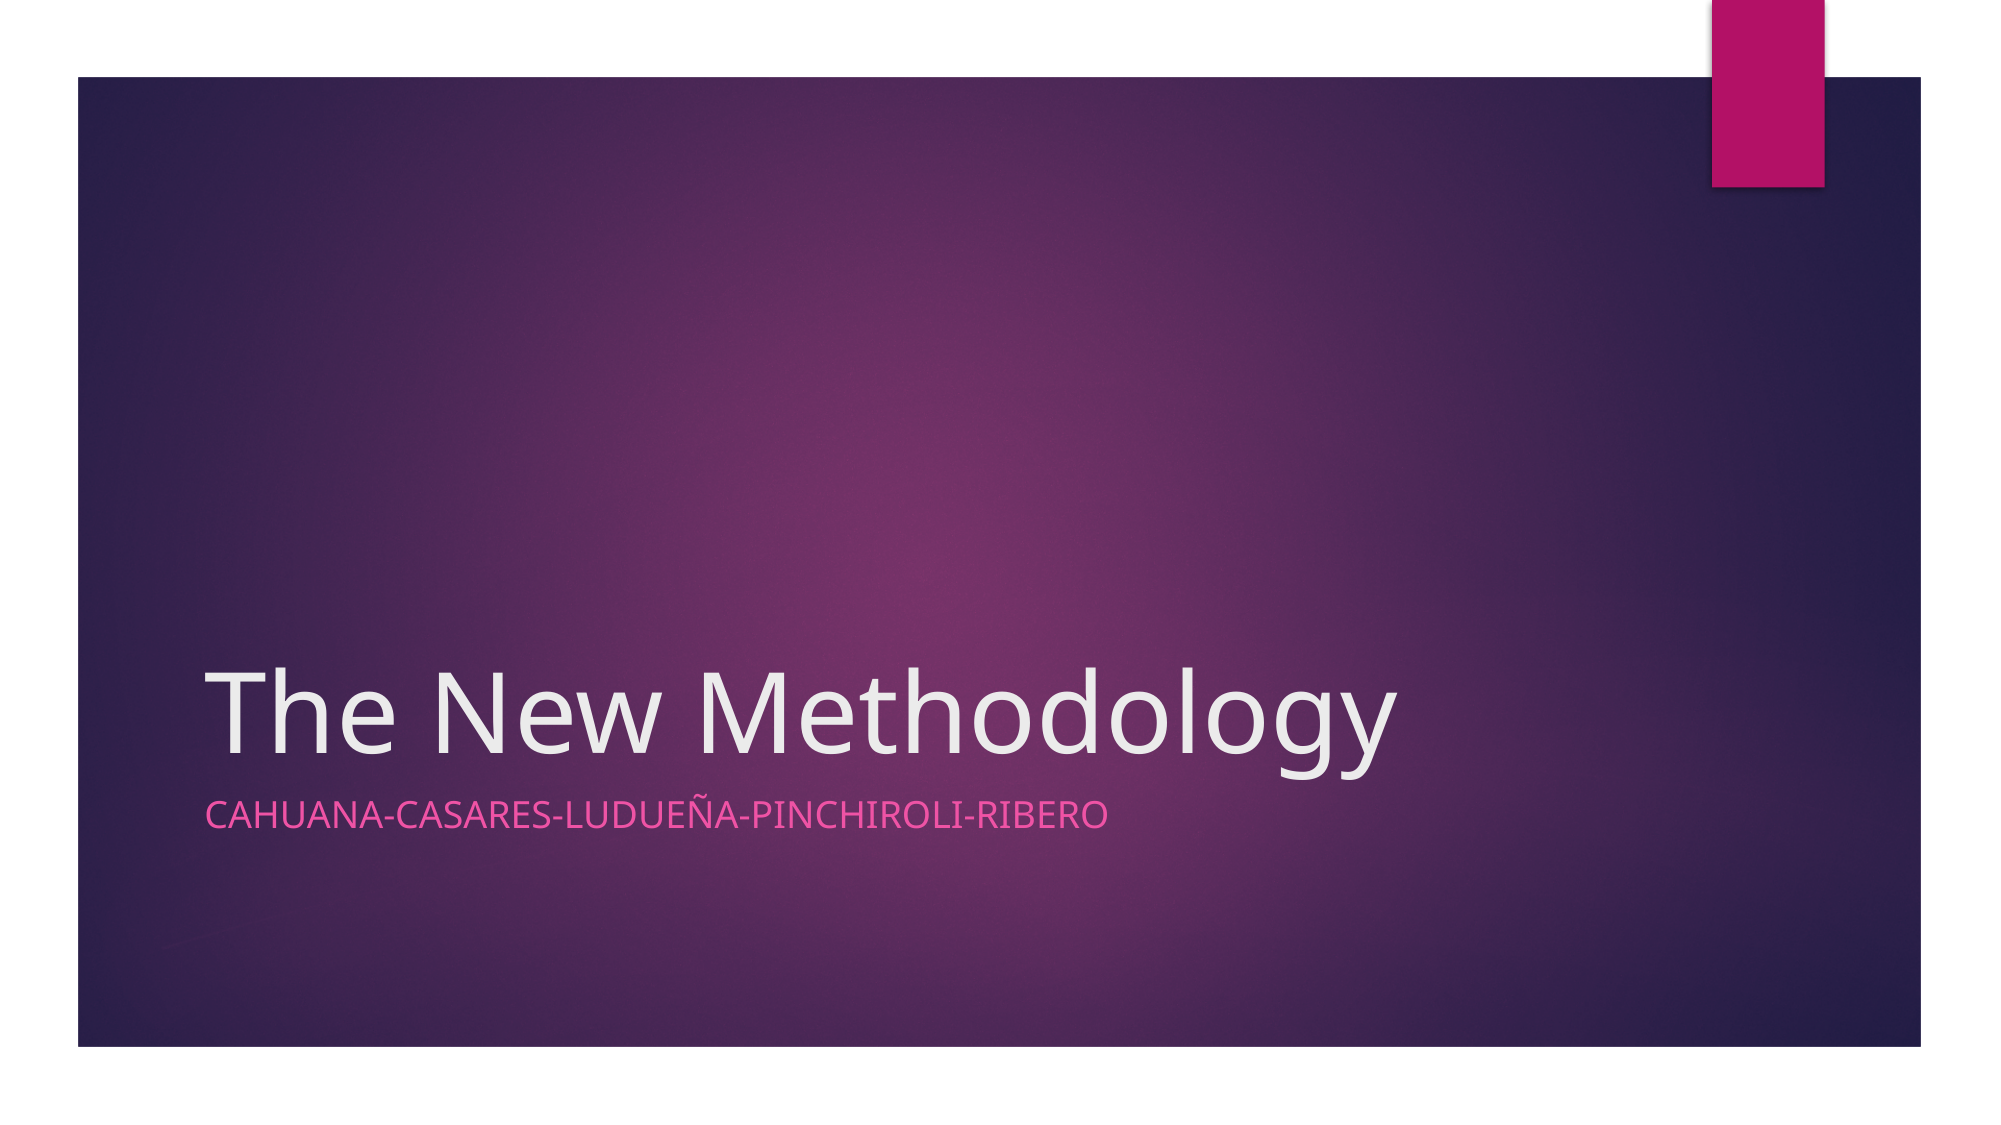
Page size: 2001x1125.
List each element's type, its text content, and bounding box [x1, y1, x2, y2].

subtitle Cahuana-Casares-Ludueña-Pinchiroli-Ribero [189, 783, 1638, 925]
title The New Methodology [189, 344, 1638, 783]
